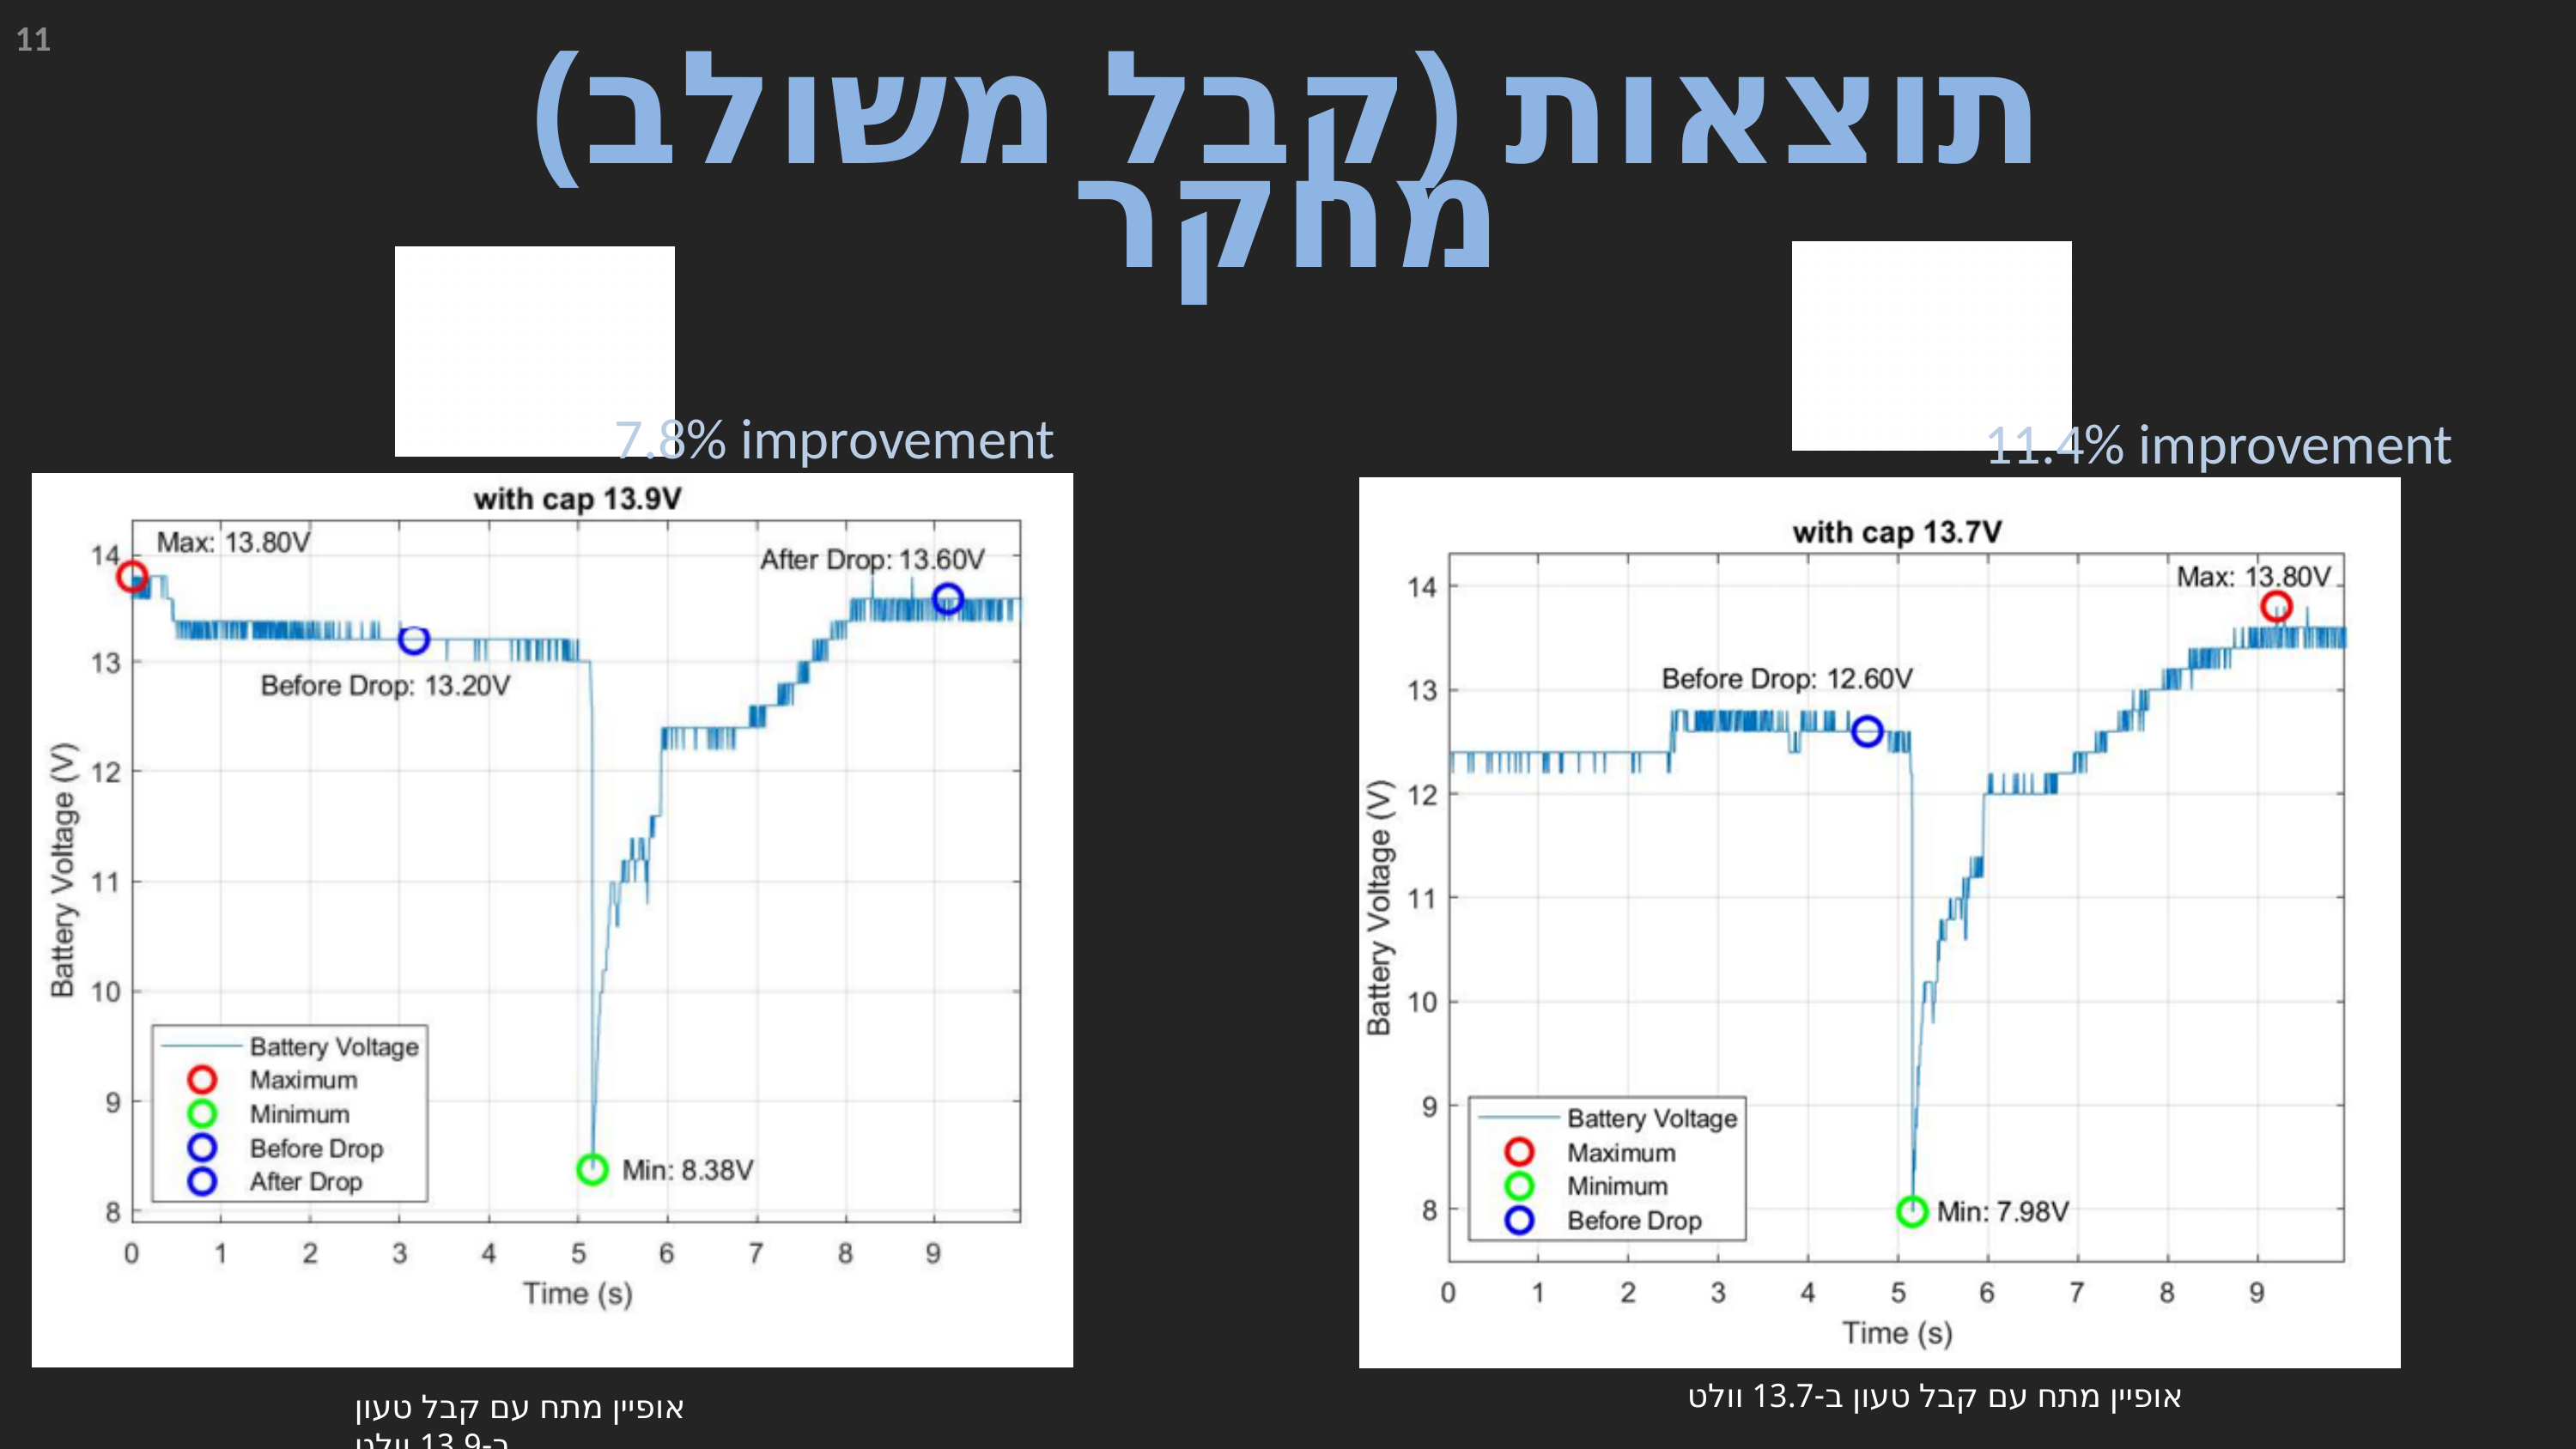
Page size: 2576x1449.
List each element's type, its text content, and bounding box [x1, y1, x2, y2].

text_box 7.8% improvement [601, 395, 1069, 472]
text_box אופיין מתח עם קבל טעון ב-13.7 וולט [1674, 1368, 2576, 1421]
slide_number 11 [0, 11, 64, 63]
text_box 11.4% improvement [1971, 400, 2467, 482]
picture [32, 473, 1074, 1367]
picture [394, 246, 675, 457]
text_box אופיין מתח עם קבל טעון ב-13.9 וולט [342, 1379, 790, 1449]
picture [1359, 477, 2402, 1368]
picture [1792, 240, 2072, 452]
text_box (קבל משולב) תוצאות מחקר [446, 91, 2129, 299]
